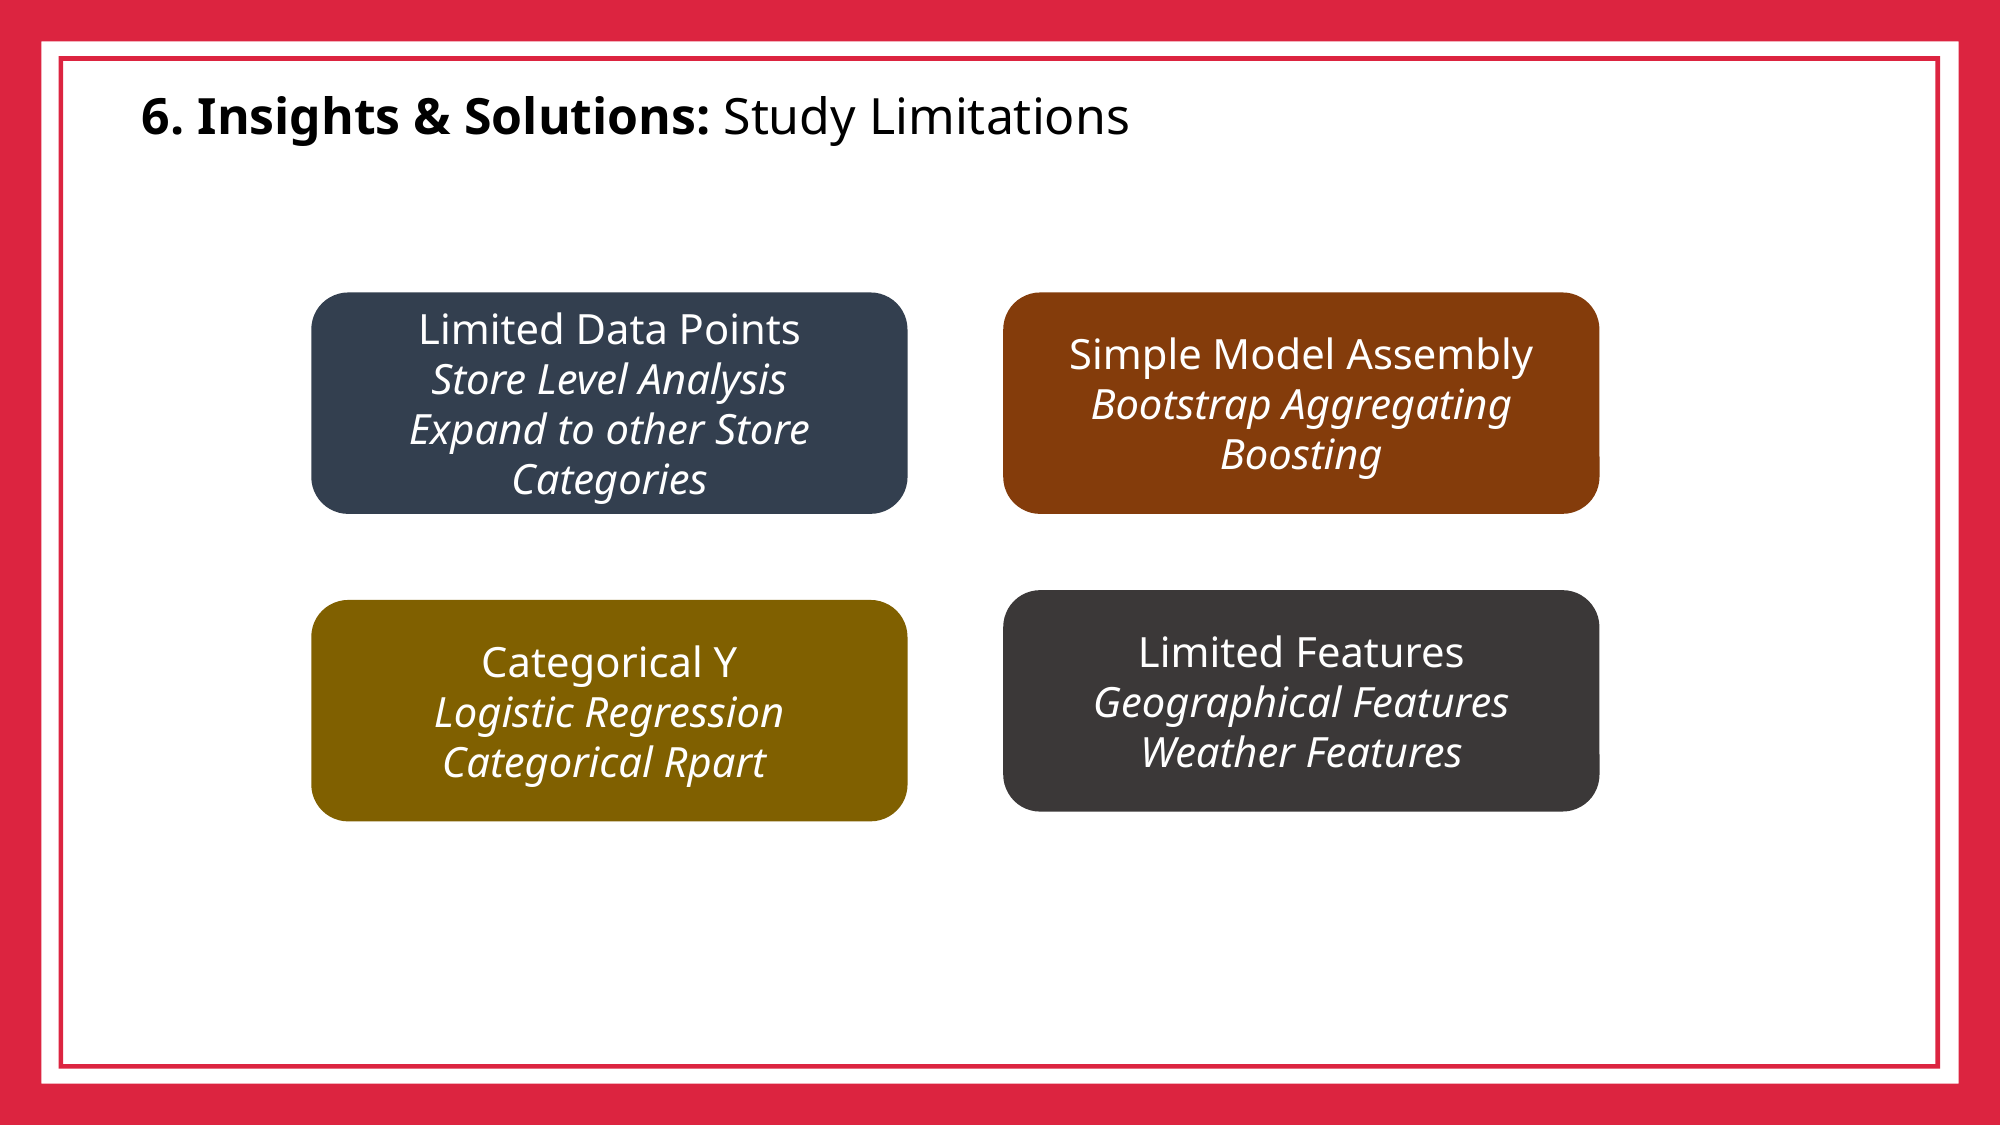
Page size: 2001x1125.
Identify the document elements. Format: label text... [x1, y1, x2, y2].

text_box Simple Model Assembly Bootstrap Aggregating Boosting [1002, 291, 1601, 515]
text_box Categorical Y Logistic Regression Categorical Rpart [310, 598, 909, 823]
text_box [0, 0, 2000, 1125]
text_box [58, 55, 1941, 1070]
text_box Limited Features Geographical Features Weather Features [1002, 589, 1601, 813]
text_box Limited Data Points Store Level Analysis Expand to other Store Categories [310, 291, 909, 515]
text_box 6. Insights & Solutions: Study Limitations [127, 76, 1941, 152]
